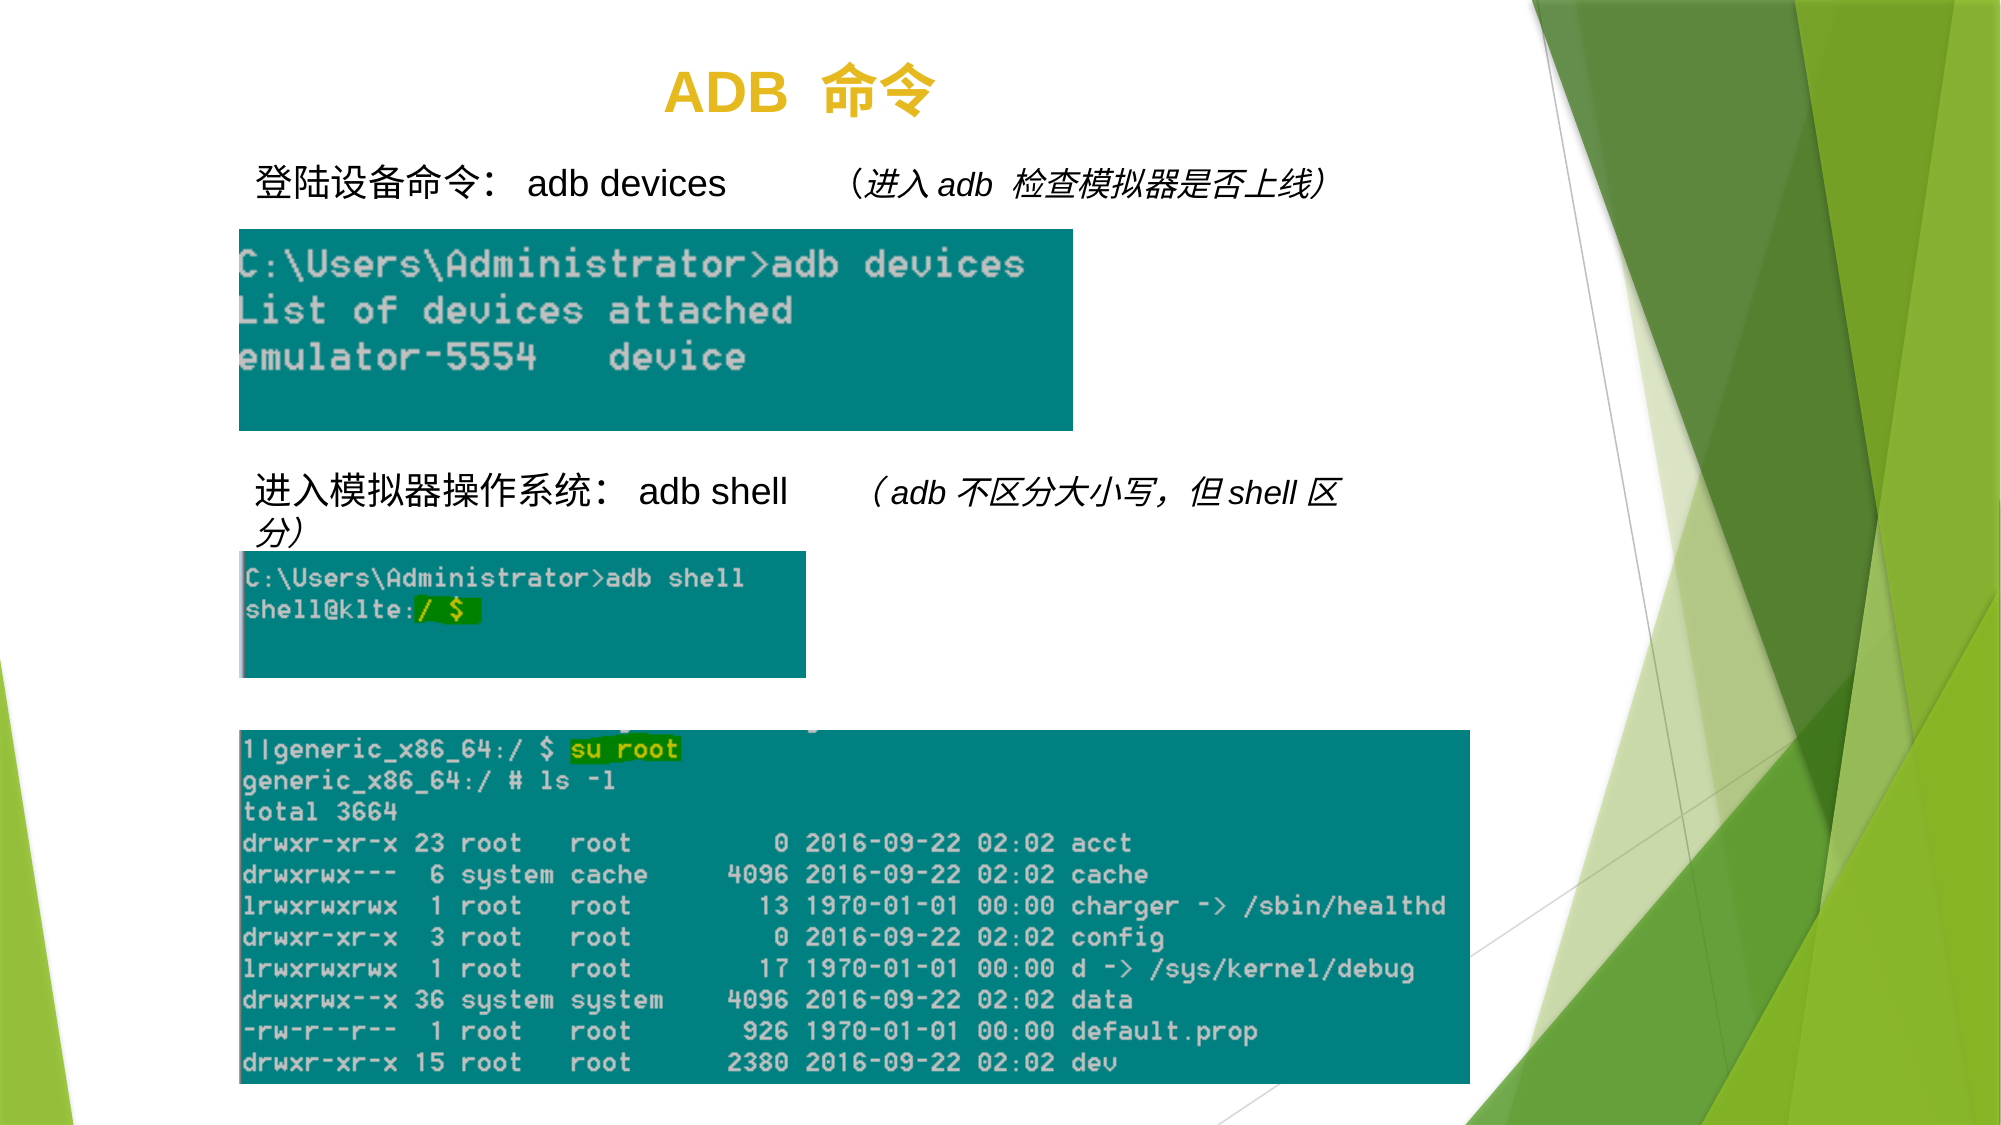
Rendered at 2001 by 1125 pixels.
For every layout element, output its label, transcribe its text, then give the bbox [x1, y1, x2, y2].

picture [239, 228, 1073, 432]
text_box 进入模拟器操作系统：adb shell （adb不区分大小写，但shell区分） [239, 459, 1410, 559]
picture [239, 550, 806, 679]
picture [239, 730, 1471, 1085]
text_box ADB 命令 [259, 46, 1232, 131]
text_box 登陆设备命令：adb devices （进入adb 检查模拟器是否上线） [240, 151, 1410, 212]
